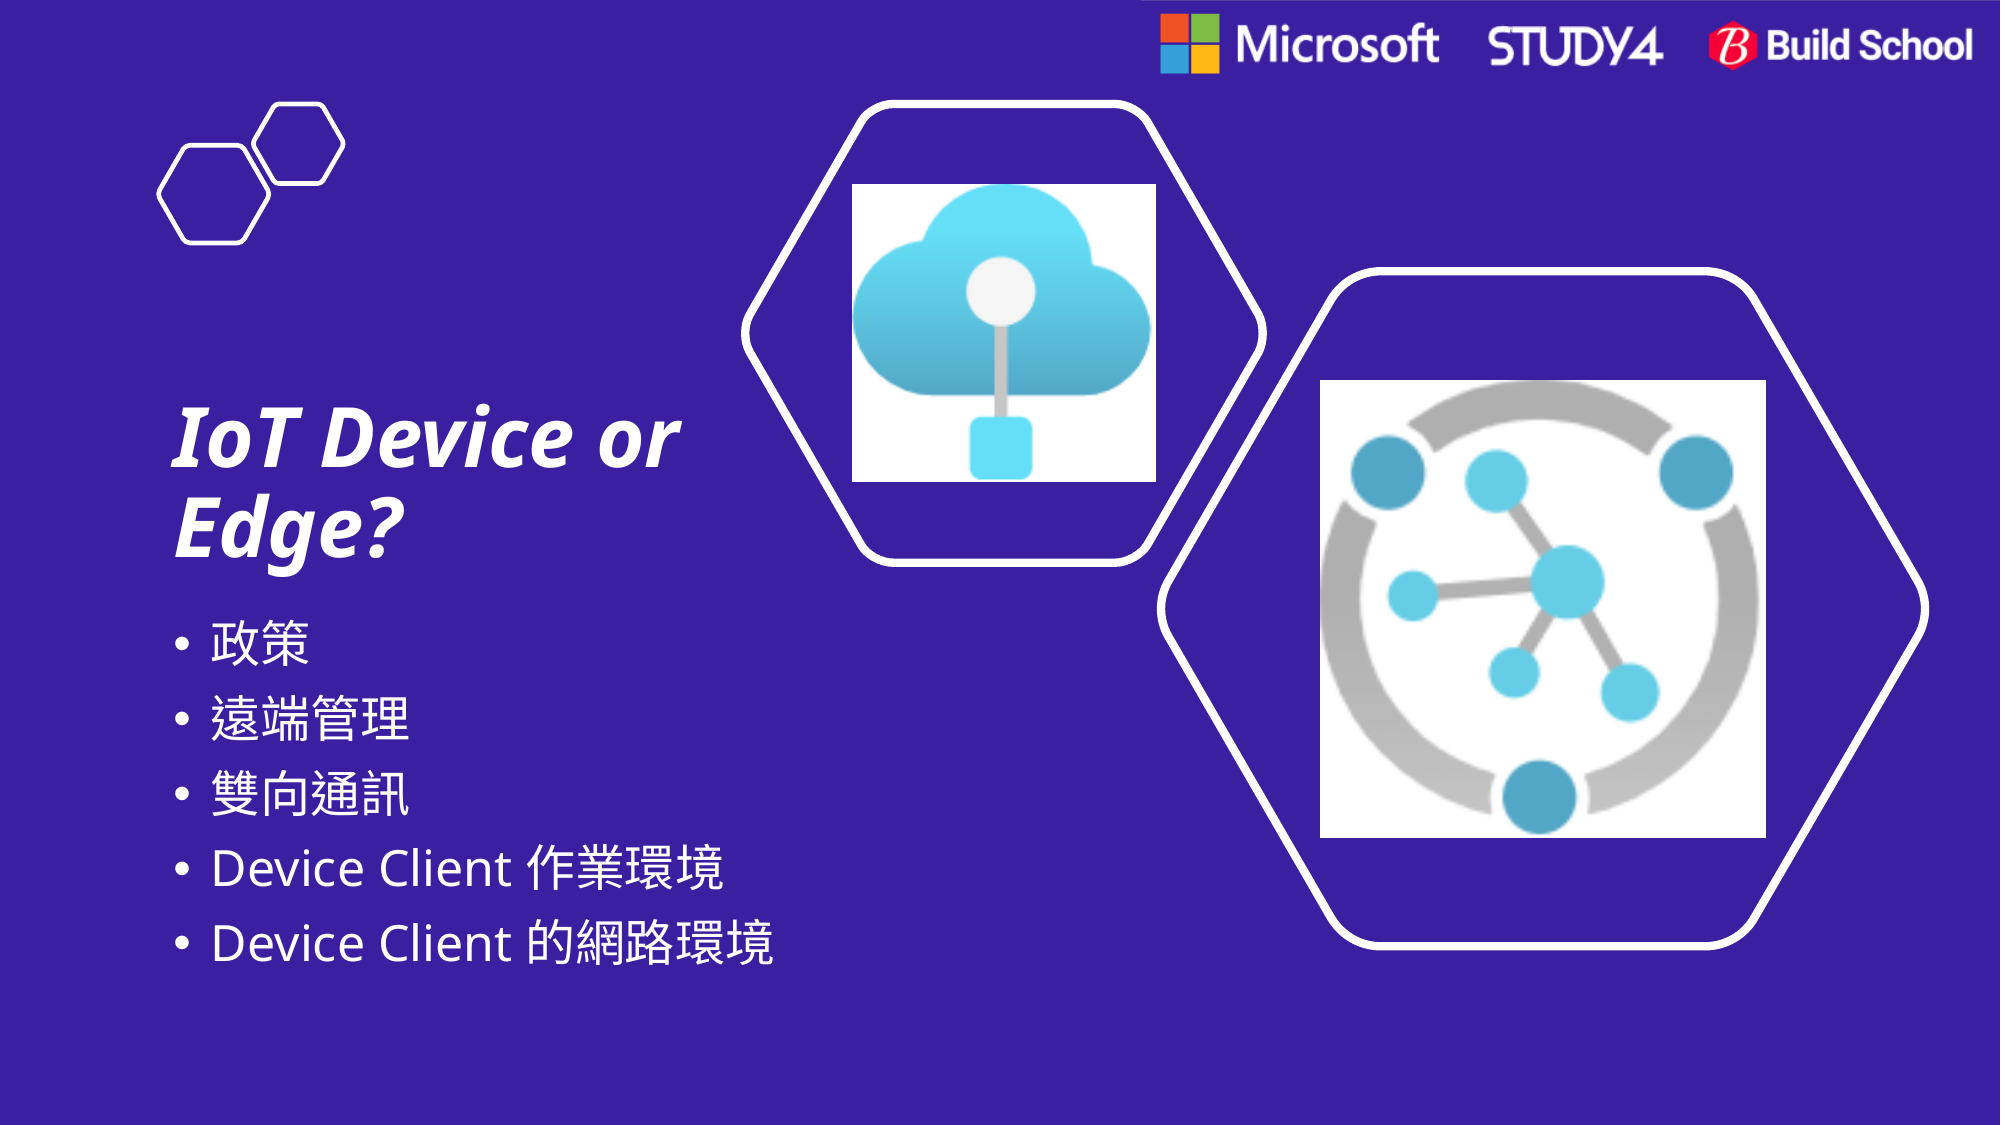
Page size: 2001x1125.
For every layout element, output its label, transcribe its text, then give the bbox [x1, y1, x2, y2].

list 政策 遠端管理 雙向通訊 Device Client作業環境 Device Client的網路環境 [158, 611, 1092, 986]
title IoT Device or Edge? [158, 224, 710, 583]
picture [1141, 0, 2000, 101]
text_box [158, 103, 344, 243]
text_box [745, 103, 1263, 563]
text_box [1161, 271, 1926, 947]
picture [852, 184, 1156, 482]
picture [1320, 380, 1766, 838]
text_box [0, 0, 2000, 1125]
